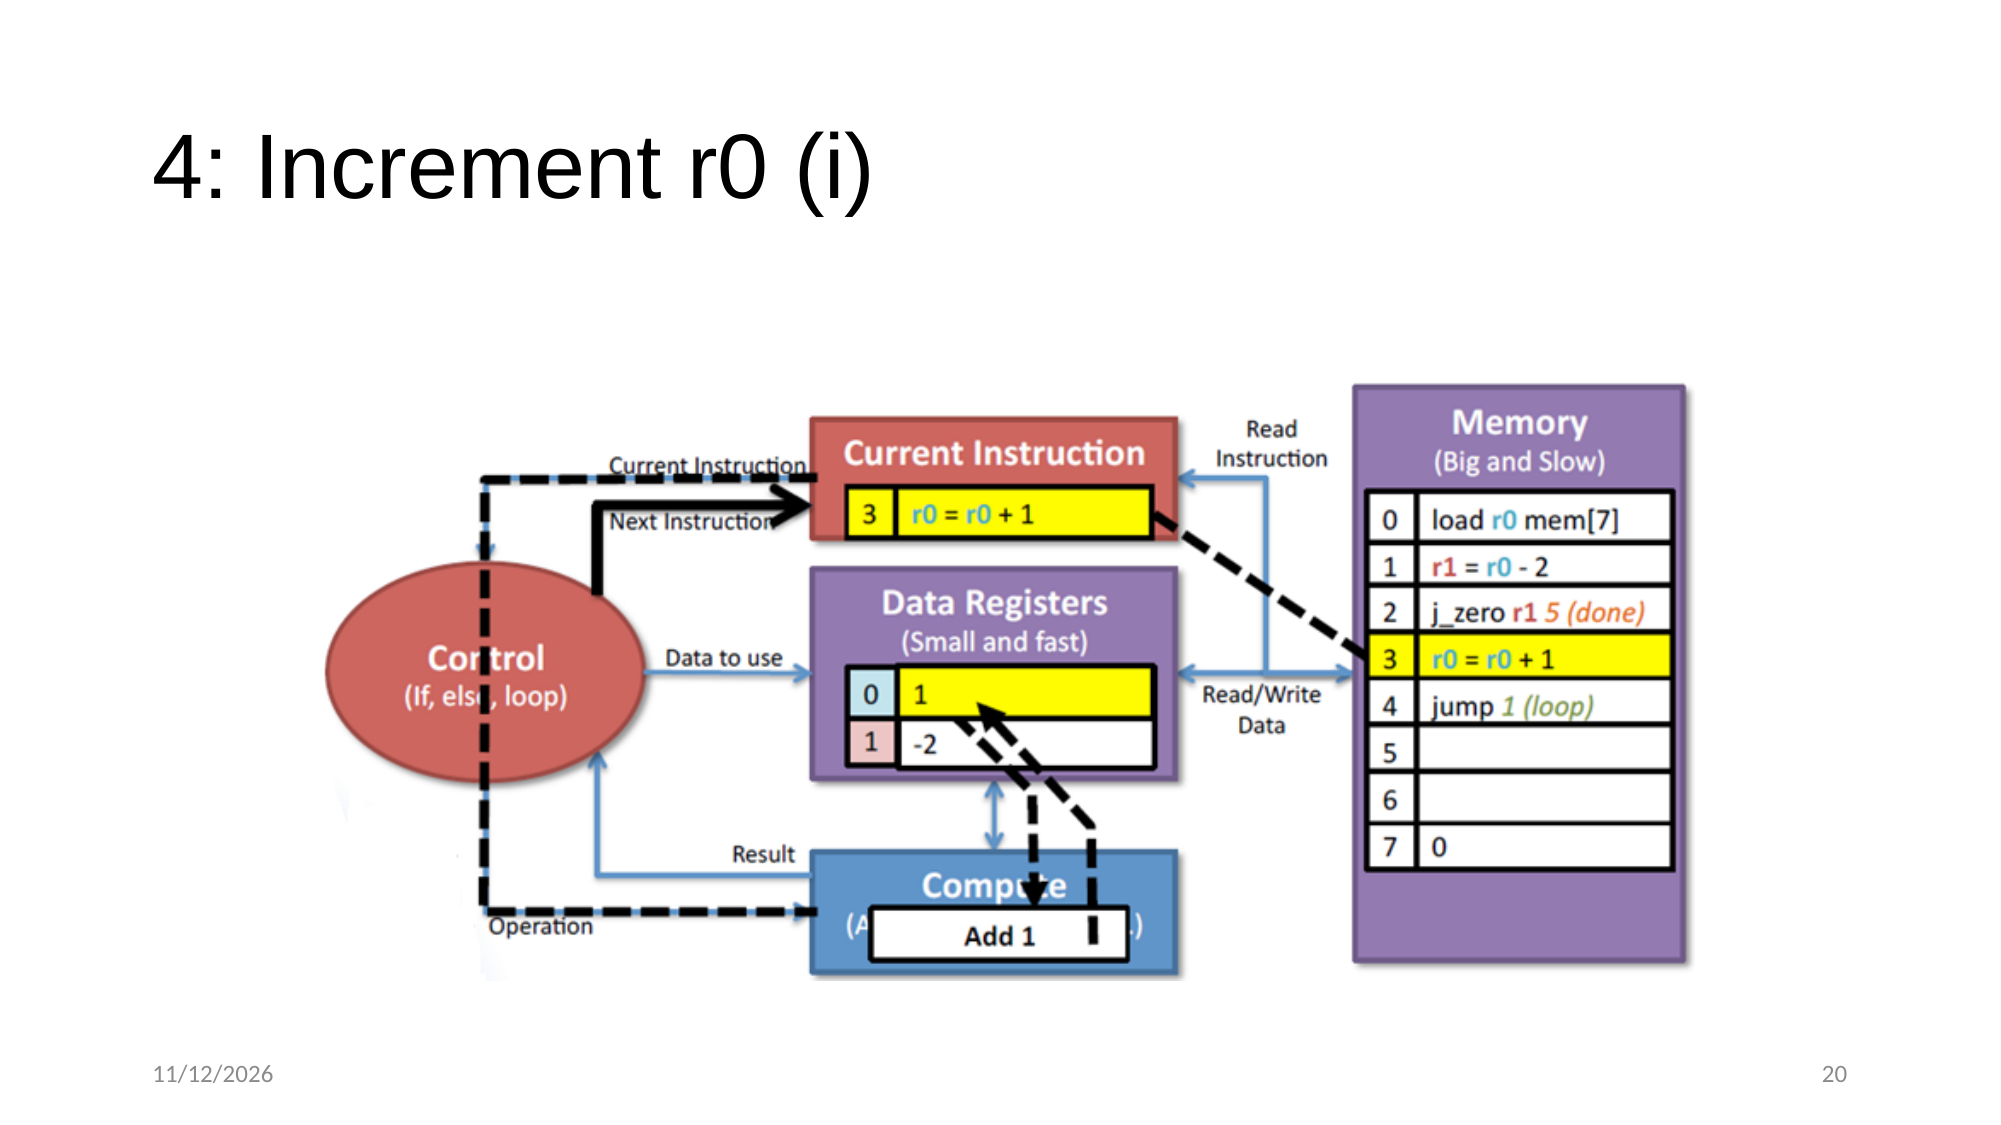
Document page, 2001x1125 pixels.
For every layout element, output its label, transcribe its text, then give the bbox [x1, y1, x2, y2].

picture [324, 375, 1695, 981]
title 4: Increment r0 (i) [137, 59, 1863, 278]
slide_number 20 [1412, 1042, 1863, 1103]
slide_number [137, 1042, 588, 1103]
